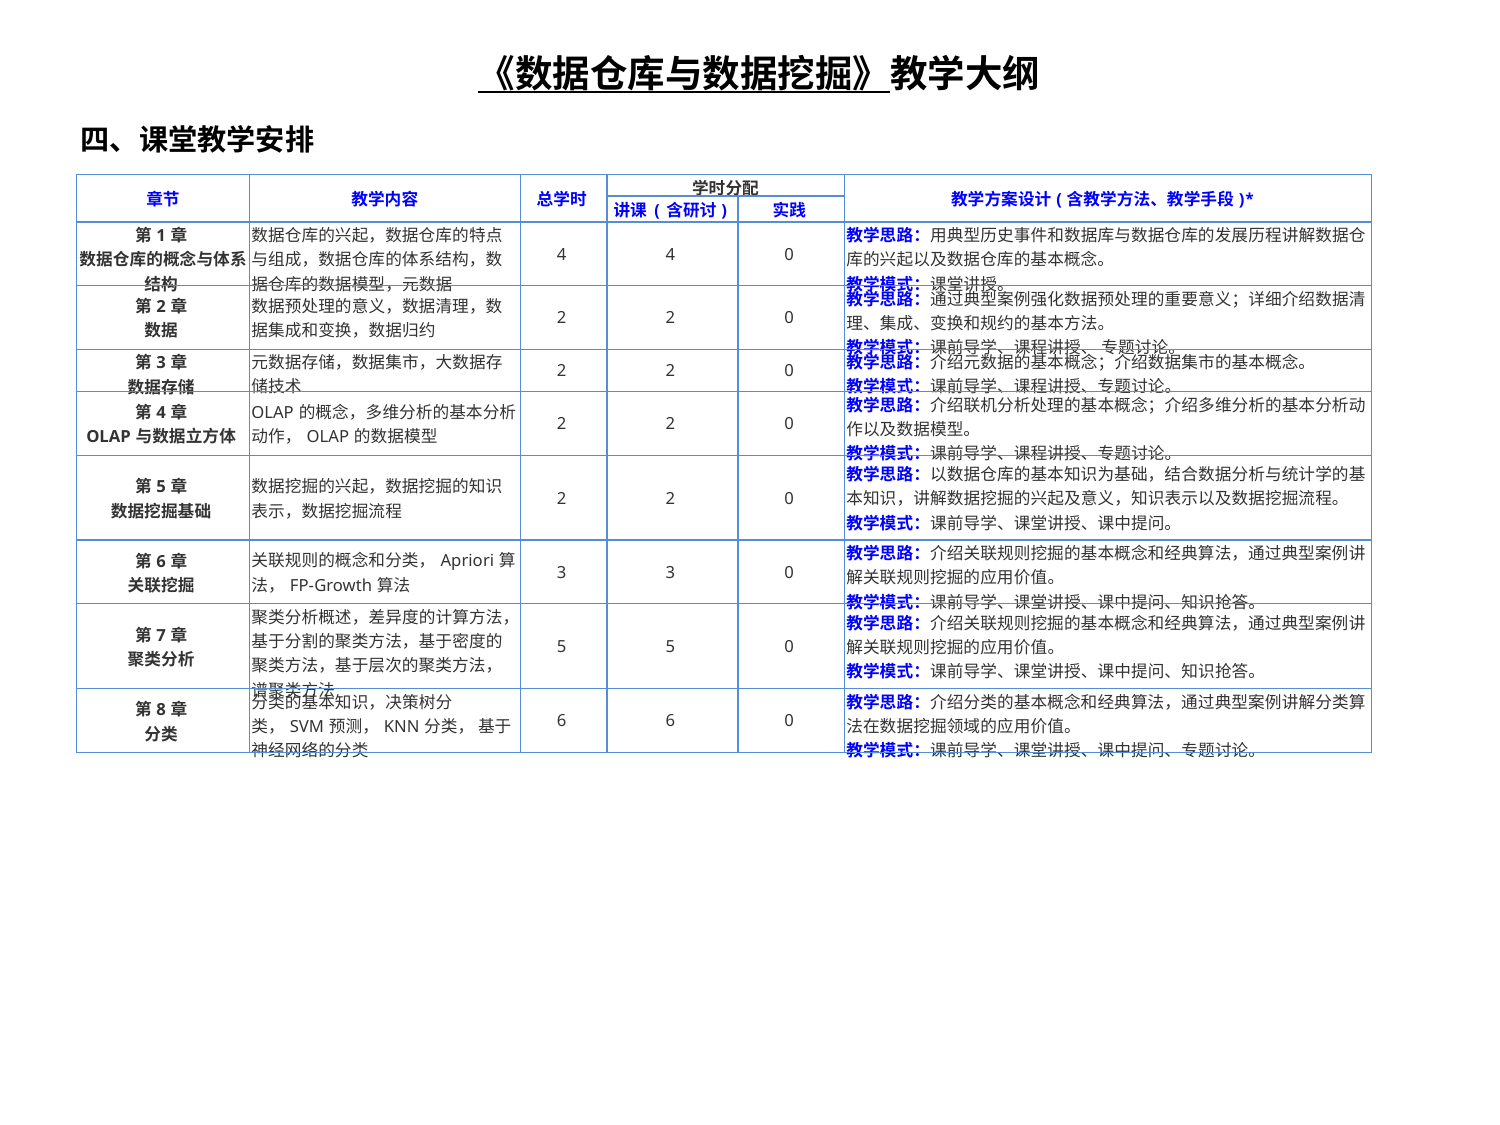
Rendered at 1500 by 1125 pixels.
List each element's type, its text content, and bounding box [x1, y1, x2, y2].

table_cell 第6章 关联挖掘 [77, 541, 249, 603]
table_cell 2 [521, 392, 606, 455]
table_cell 元数据存储，数据集市，大数据存储技术 [250, 350, 520, 391]
table_cell 教学思路：以数据仓库的基本知识为基础，结合数据分析与统计学的基本知识，讲解数据挖掘的兴起及意义，知识表示以及数据挖掘流程。 教学模式：课前导学、课堂讲授、课中提问。 [845, 456, 1371, 539]
table_cell 3 [521, 541, 606, 603]
table_header 教学内容 [250, 175, 520, 221]
table_cell 教学思路：介绍元数据的基本概念；介绍数据集市的基本概念。 教学模式：课前导学、课程讲授、专题讨论。 [845, 350, 1371, 391]
table_cell 数据仓库的兴起，数据仓库的特点与组成，数据仓库的体系结构，数据仓库的数据模型，元数据 [250, 223, 520, 285]
table_cell 教学思路：介绍关联规则挖掘的基本概念和经典算法，通过典型案例讲解关联规则挖掘的应用价值。 教学模式：课前导学、课堂讲授、课中提问、知识抢答。 [845, 604, 1371, 688]
text_box 《数据仓库与数据挖掘》教学大纲 [462, 42, 1055, 103]
table_cell 教学思路：介绍关联规则挖掘的基本概念和经典算法，通过典型案例讲解关联规则挖掘的应用价值。 教学模式：课前导学、课堂讲授、课中提问、知识抢答。 [845, 541, 1371, 603]
table_header 总学时 [521, 175, 606, 221]
table_cell 0 [739, 604, 844, 688]
table_cell 教学思路：用典型历史事件和数据库与数据仓库的发展历程讲解数据仓库的兴起以及数据仓库的基本概念。 教学模式：课堂讲授。 [845, 223, 1371, 285]
table_cell 第1章 数据仓库的概念与体系结构 [77, 223, 249, 285]
table_cell 第8章 分类 [77, 689, 249, 752]
table_cell 实践 [739, 197, 844, 221]
table_cell 5 [521, 604, 606, 688]
table_cell 2 [521, 286, 606, 349]
table_cell 2 [521, 350, 606, 391]
table_cell 教学思路：通过典型案例强化数据预处理的重要意义；详细介绍数据清理、集成、变换和规约的基本方法。 教学模式：课前导学、课程讲授、 专题讨论。 [845, 286, 1371, 349]
table_cell 0 [739, 223, 844, 285]
table_cell 分类的基本知识，决策树分类，SVM预测，KNN分类， 基于神经网络的分类 [250, 689, 520, 752]
table_cell 2 [608, 456, 737, 539]
table_cell 0 [739, 456, 844, 539]
table_cell 6 [608, 689, 737, 752]
table_cell 2 [608, 392, 737, 455]
table_header 章节 [77, 175, 249, 221]
table_cell 2 [521, 456, 606, 539]
table_cell 第3章 数据存储 [77, 350, 249, 391]
table_cell 0 [739, 350, 844, 391]
table_cell 第5章 数据挖掘基础 [77, 456, 249, 539]
table_cell OLAP的概念，多维分析的基本分析动作，OLAP的数据模型 [250, 392, 520, 455]
table_cell 4 [521, 223, 606, 285]
table_cell 讲课(含研讨) [608, 197, 737, 221]
table_cell 教学思路：介绍联机分析处理的基本概念；介绍多维分析的基本分析动作以及数据模型。 教学模式：课前导学、课程讲授、专题讨论。 [845, 392, 1371, 455]
table_cell 0 [739, 689, 844, 752]
table_cell 聚类分析概述，差异度的计算方法，基于分割的聚类方法，基于密度的聚类方法，基于层次的聚类方法，谱聚类方法 [250, 604, 520, 688]
table_cell 4 [608, 223, 737, 285]
table_cell 0 [739, 286, 844, 349]
table_cell 2 [608, 286, 737, 349]
table_cell 6 [521, 689, 606, 752]
text_box 四、课堂教学安排 [65, 114, 330, 164]
table_header 教学方案设计(含教学方法、教学手段)* [845, 175, 1371, 221]
table_cell 关联规则的概念和分类，Apriori算法，FP-Growth算法 [250, 541, 520, 603]
table_cell 第4章 OLAP与数据立方体 [77, 392, 249, 455]
table_cell 2 [608, 350, 737, 391]
table_cell 第7章 聚类分析 [77, 604, 249, 688]
table_cell 0 [739, 392, 844, 455]
table_cell 5 [608, 604, 737, 688]
table_header 学时分配 [608, 175, 844, 195]
table_cell 第2章 数据 [77, 286, 249, 349]
table_cell 数据挖掘的兴起，数据挖掘的知识表示，数据挖掘流程 [250, 456, 520, 539]
table_cell 3 [608, 541, 737, 603]
table_cell 0 [739, 541, 844, 603]
table_cell 数据预处理的意义，数据清理，数据集成和变换，数据归约 [250, 286, 520, 349]
table_cell 教学思路：介绍分类的基本概念和经典算法，通过典型案例讲解分类算法在数据挖掘领域的应用价值。 教学模式：课前导学、课堂讲授、课中提问、专题讨论。 [845, 689, 1371, 752]
